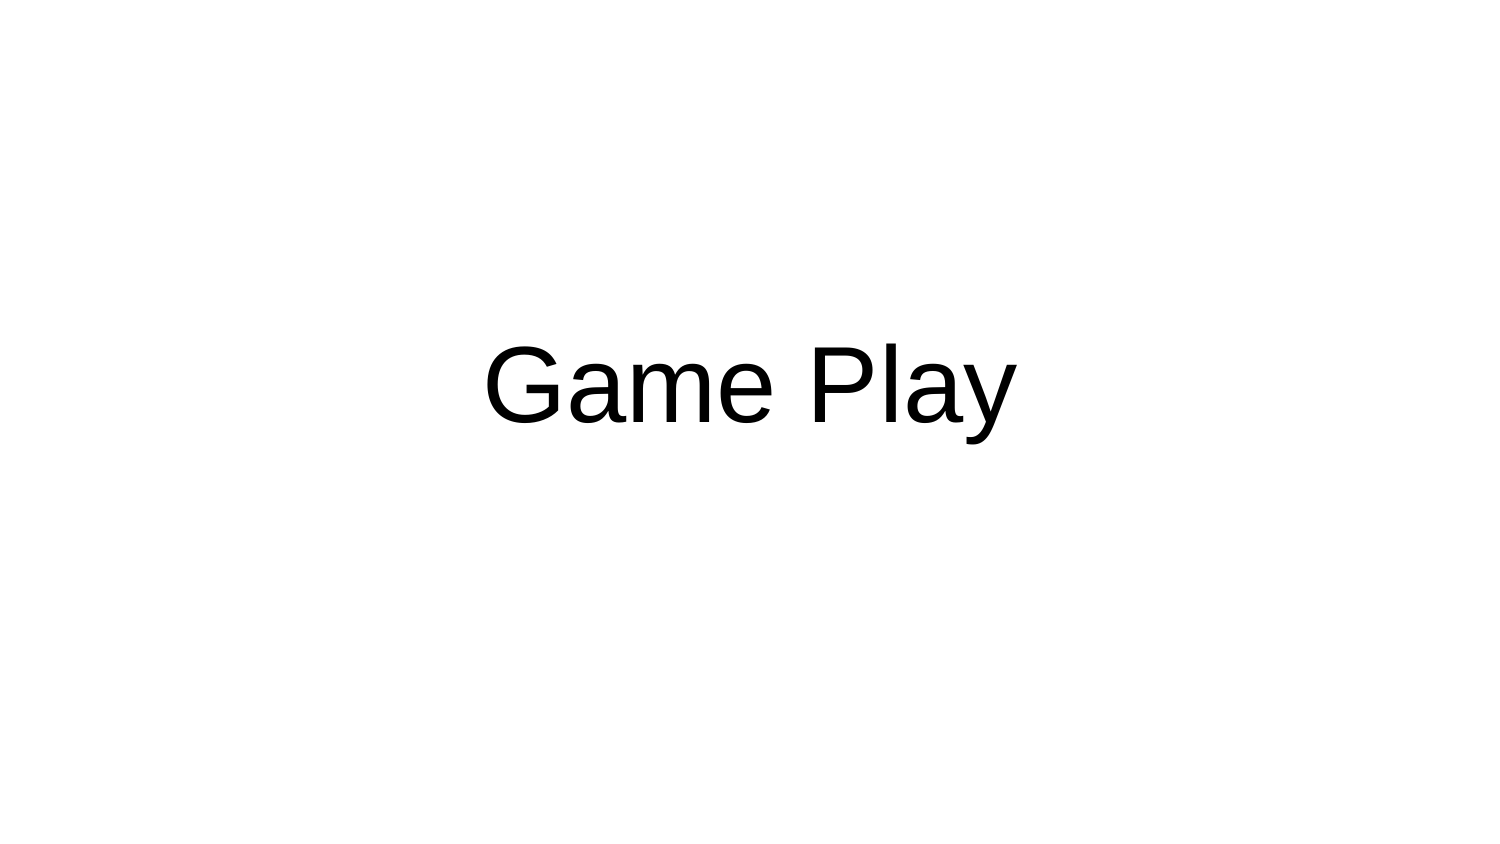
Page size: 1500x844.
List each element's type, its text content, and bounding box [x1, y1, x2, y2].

title Game Play [51, 122, 1449, 459]
